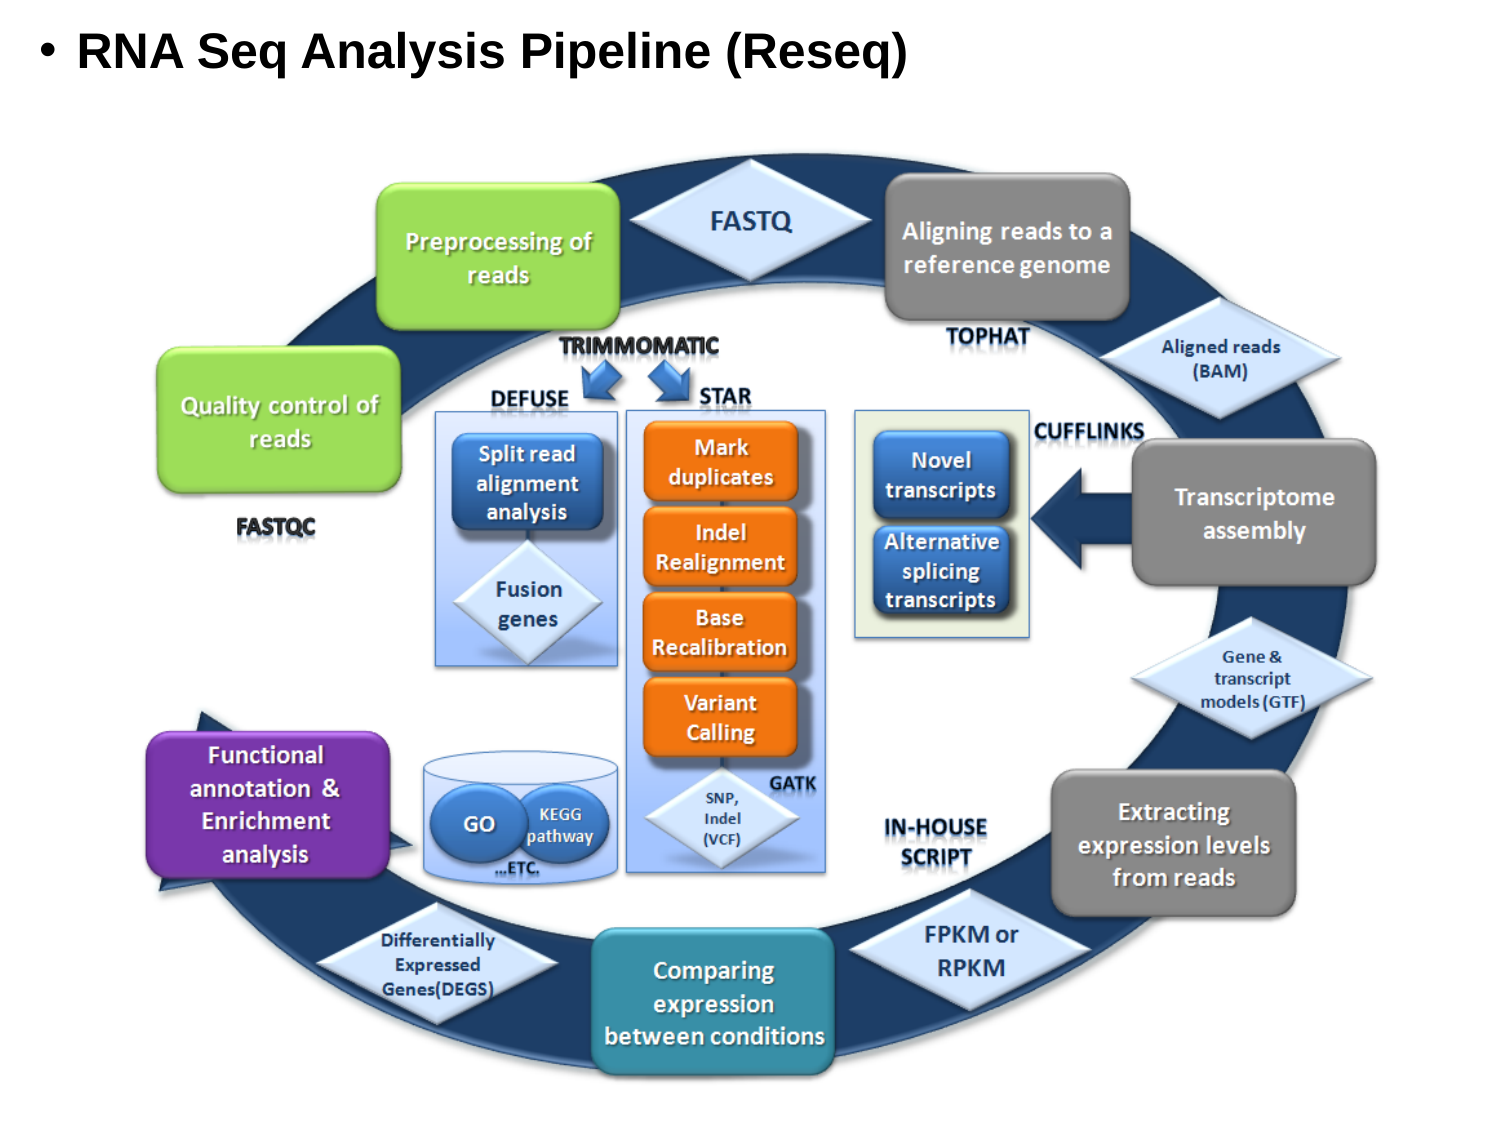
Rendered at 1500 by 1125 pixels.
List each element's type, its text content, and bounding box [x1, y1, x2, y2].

text_box RNA Seq Analysis Pipeline (Reseq) [24, 18, 1257, 78]
picture [138, 139, 1385, 1095]
